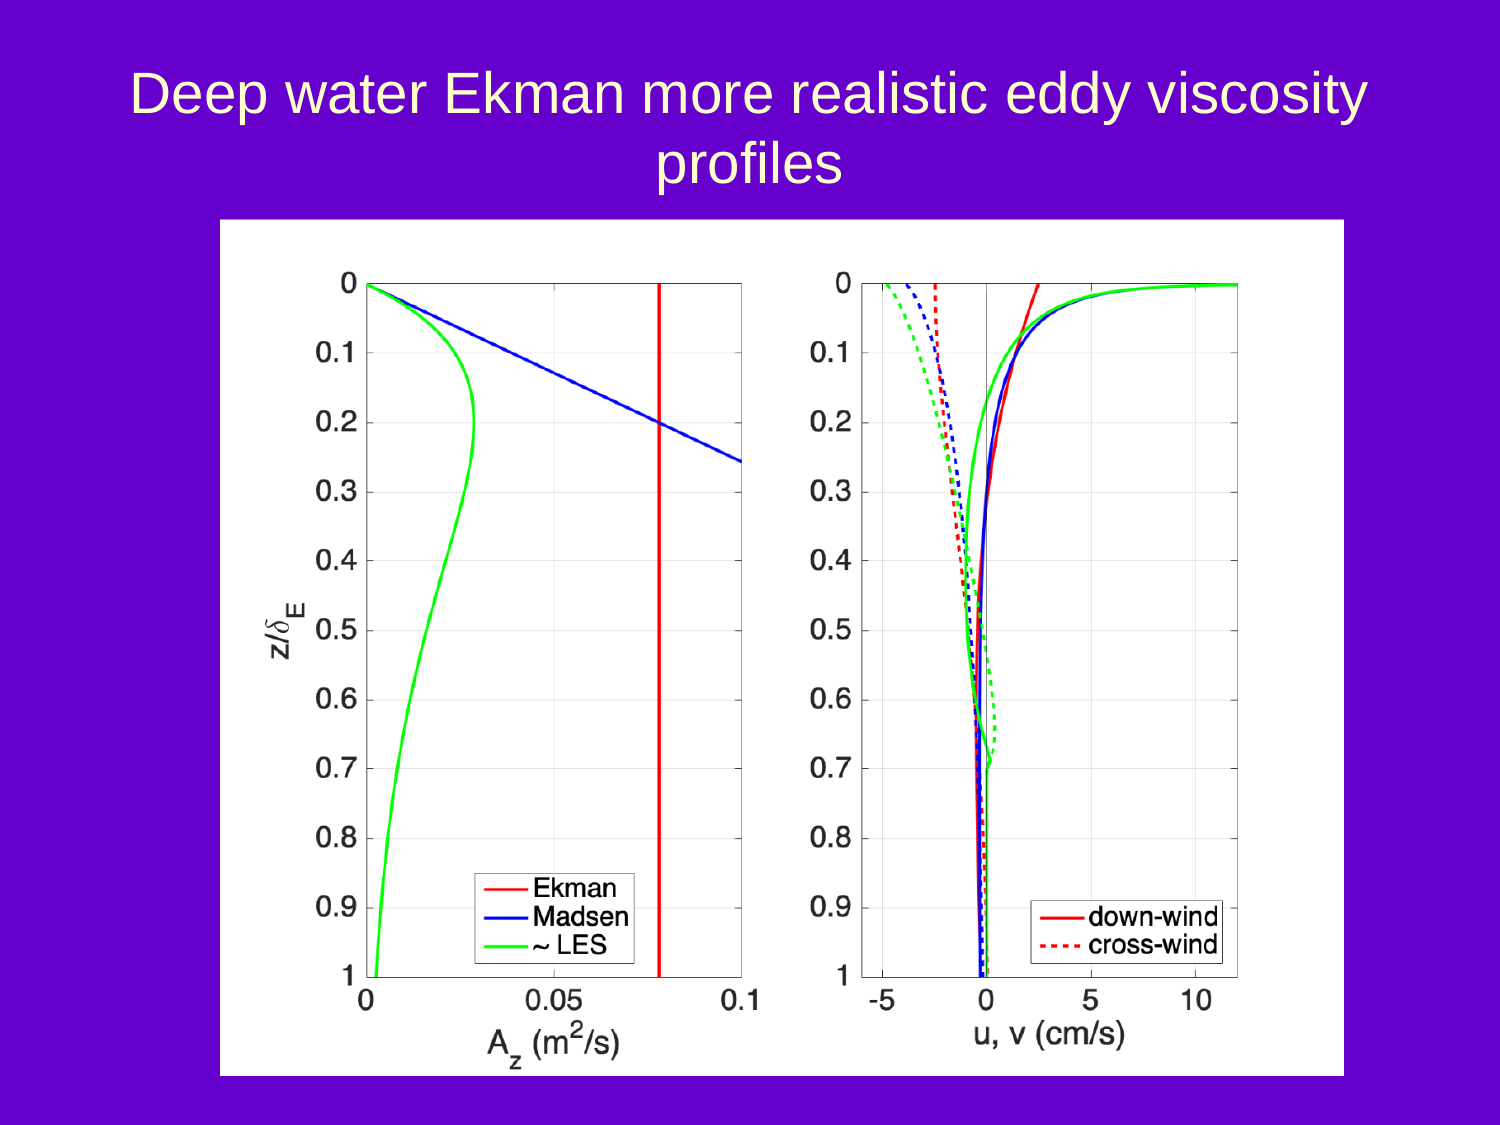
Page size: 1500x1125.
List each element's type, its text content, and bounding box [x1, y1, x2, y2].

title Deep water Ekman more realistic eddy viscosity profiles [112, 31, 1388, 220]
picture [220, 85, 1343, 1125]
